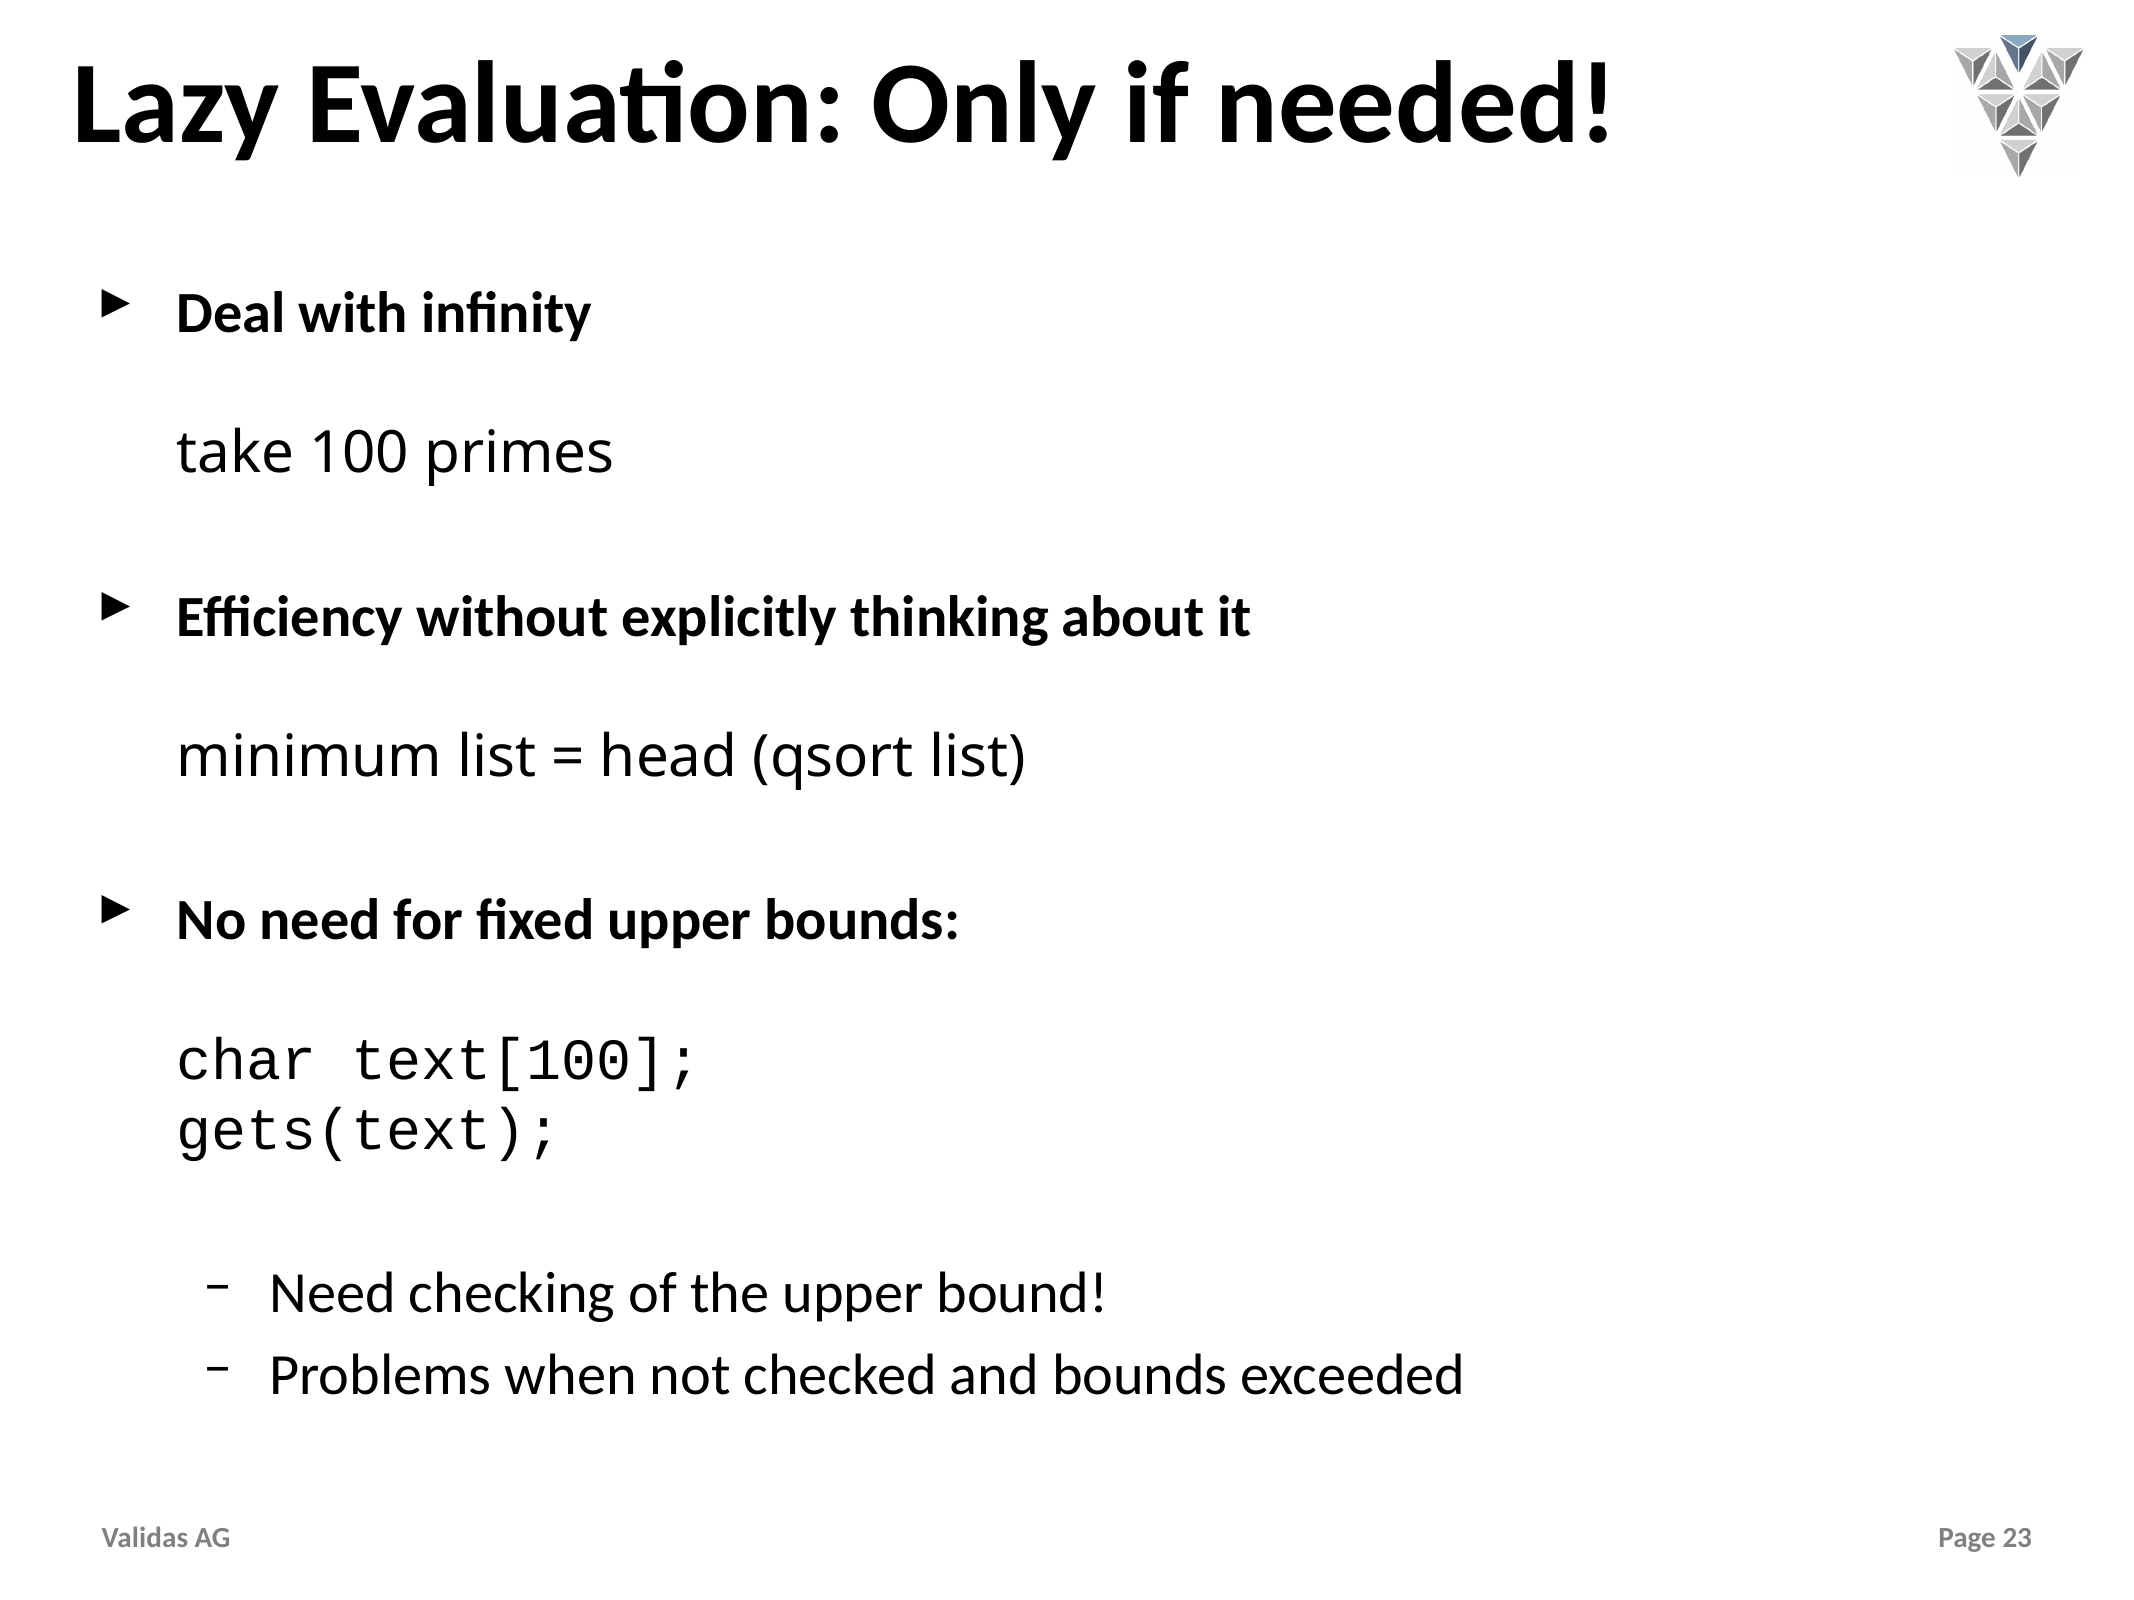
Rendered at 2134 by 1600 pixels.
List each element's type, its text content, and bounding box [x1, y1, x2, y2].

list Deal with infinity take 100 primes Efficiency without explicitly thinking about it minimum list = head (qsort list) No need for fixed upper bounds: char text[100]; gets(text); Need checking of the upper bound! Problems when not checked and bounds exceeded [75, 263, 2049, 1431]
picture [1954, 35, 2083, 177]
title Lazy Evaluation: Only if needed! [72, 15, 1835, 170]
